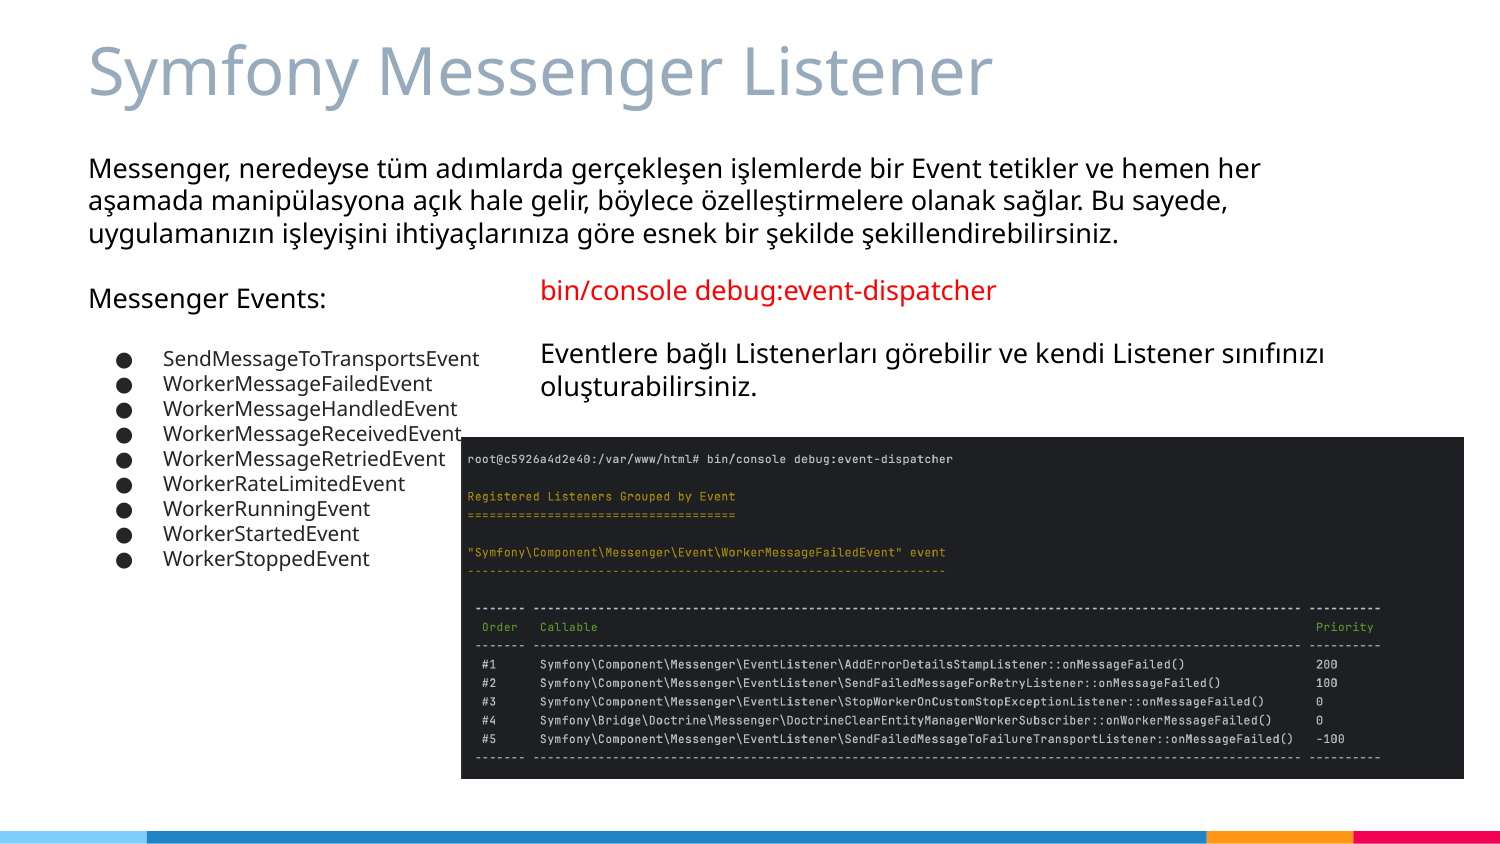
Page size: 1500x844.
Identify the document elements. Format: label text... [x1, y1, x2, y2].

text_box bin/console debug:event-dispatcher [524, 258, 1469, 321]
text_box Eventlere bağlı Listenerları görebilir ve kendi Listener sınıfınızı oluşturabilirsiniz. [524, 321, 1408, 417]
title Symfony Messenger Listener [73, 31, 1137, 125]
text_box Messenger, neredeyse tüm adımlarda gerçekleşen işlemlerde bir Event tetikler ve hemen her aşamada manipülasyona açık hale gelir, böylece özelleştirmelere olanak sağlar. Bu sayede, uygulamanızın işleyişini ihtiyaçlarınıza göre esnek bir şekilde şekillendirebilirsiniz. Messenger Events: SendMessageToTransportsEvent WorkerMessageFailedEvent WorkerMessageHandledEvent WorkerMessageReceivedEvent WorkerMessageRetriedEvent WorkerRateLimitedEvent WorkerRunningEvent WorkerStartedEvent WorkerStoppedEvent [73, 136, 1336, 619]
picture [461, 436, 1464, 779]
